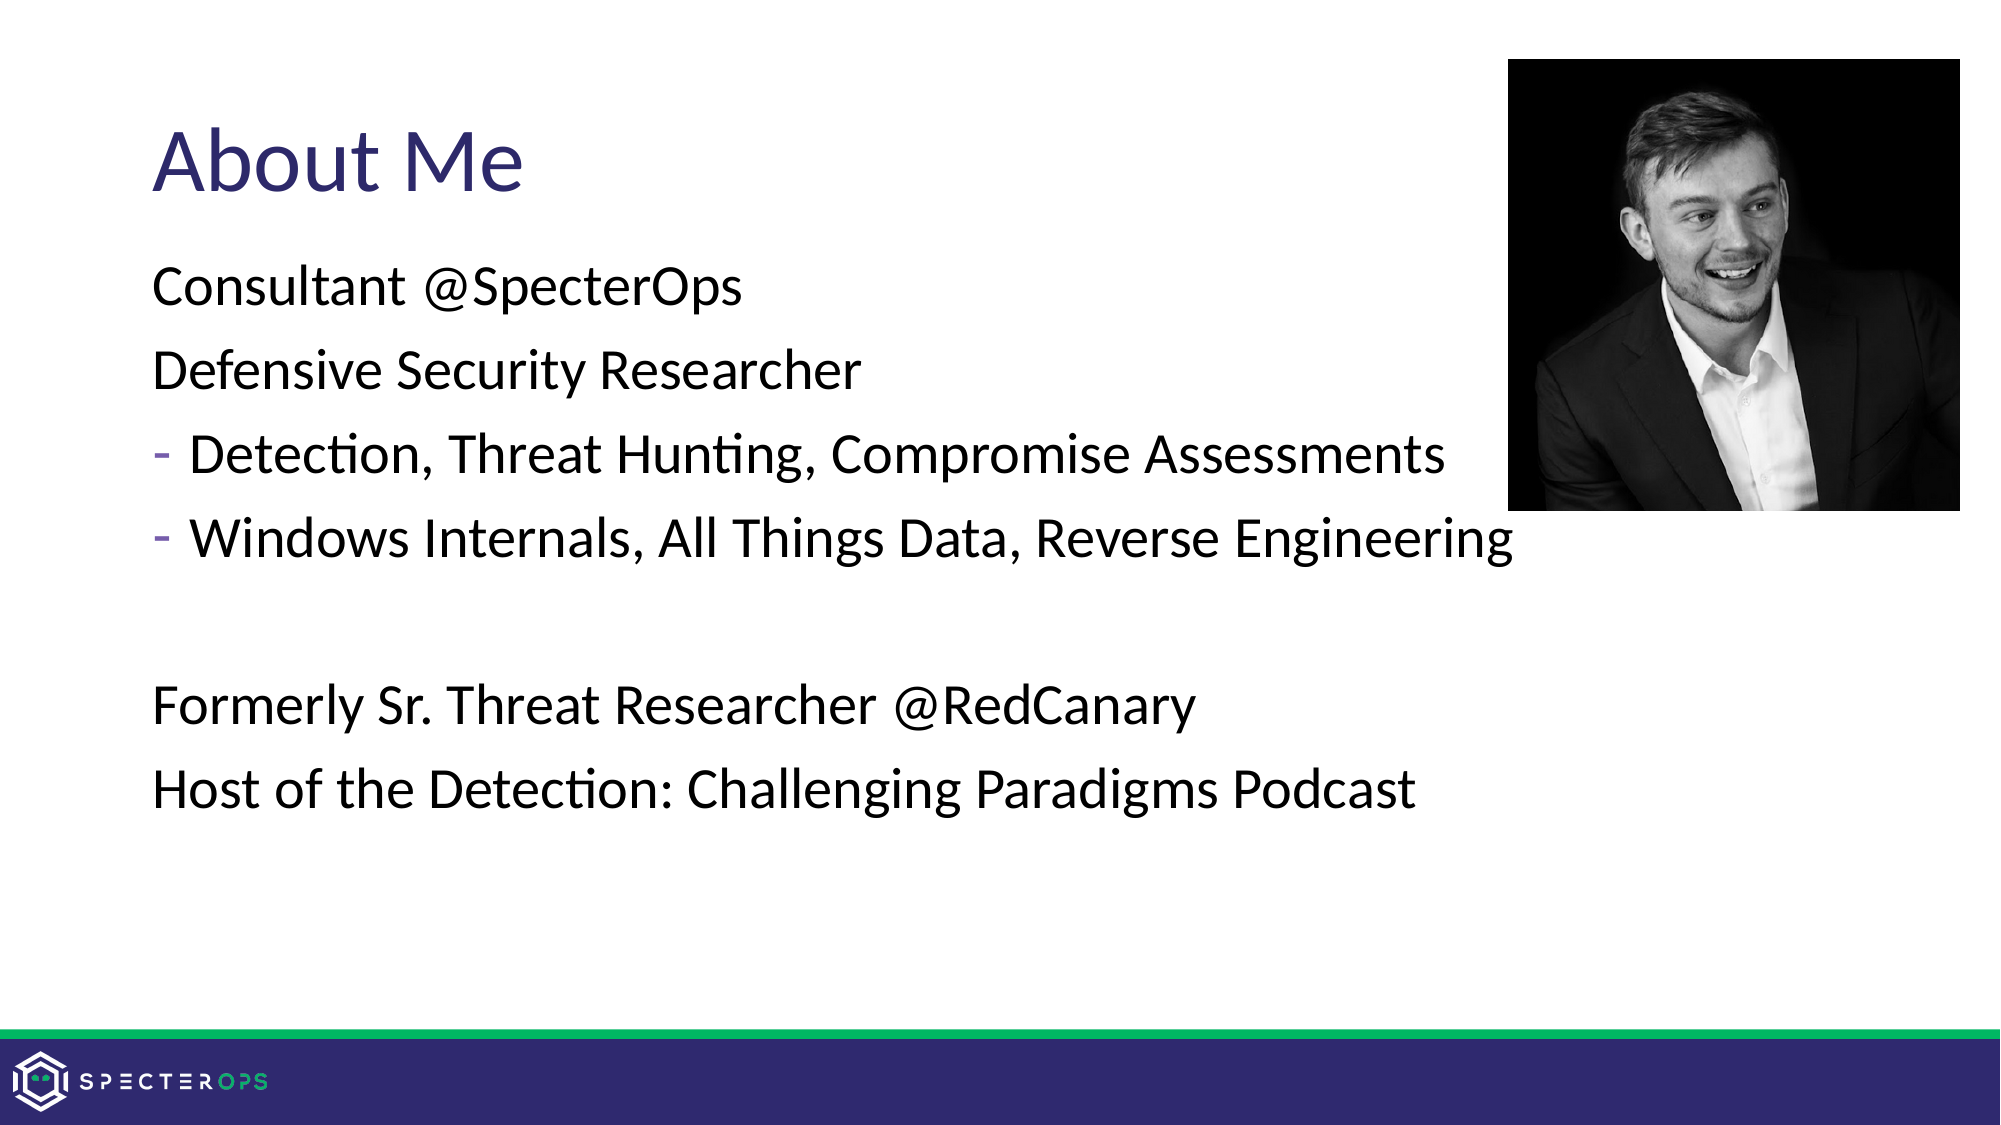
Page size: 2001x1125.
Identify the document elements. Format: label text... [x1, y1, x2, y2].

picture [1508, 59, 1960, 511]
picture [13, 1051, 267, 1112]
list Consultant @SpecterOps Defensive Security Researcher Detection, Threat Hunting, Compromise Assessments Windows Internals, All Things Data, Reverse Engineering Formerly Sr. Threat Researcher @RedCanary Host of the Detection: Challenging Paradigms Podcast [137, 247, 1863, 1014]
title About Me [137, 59, 1508, 247]
